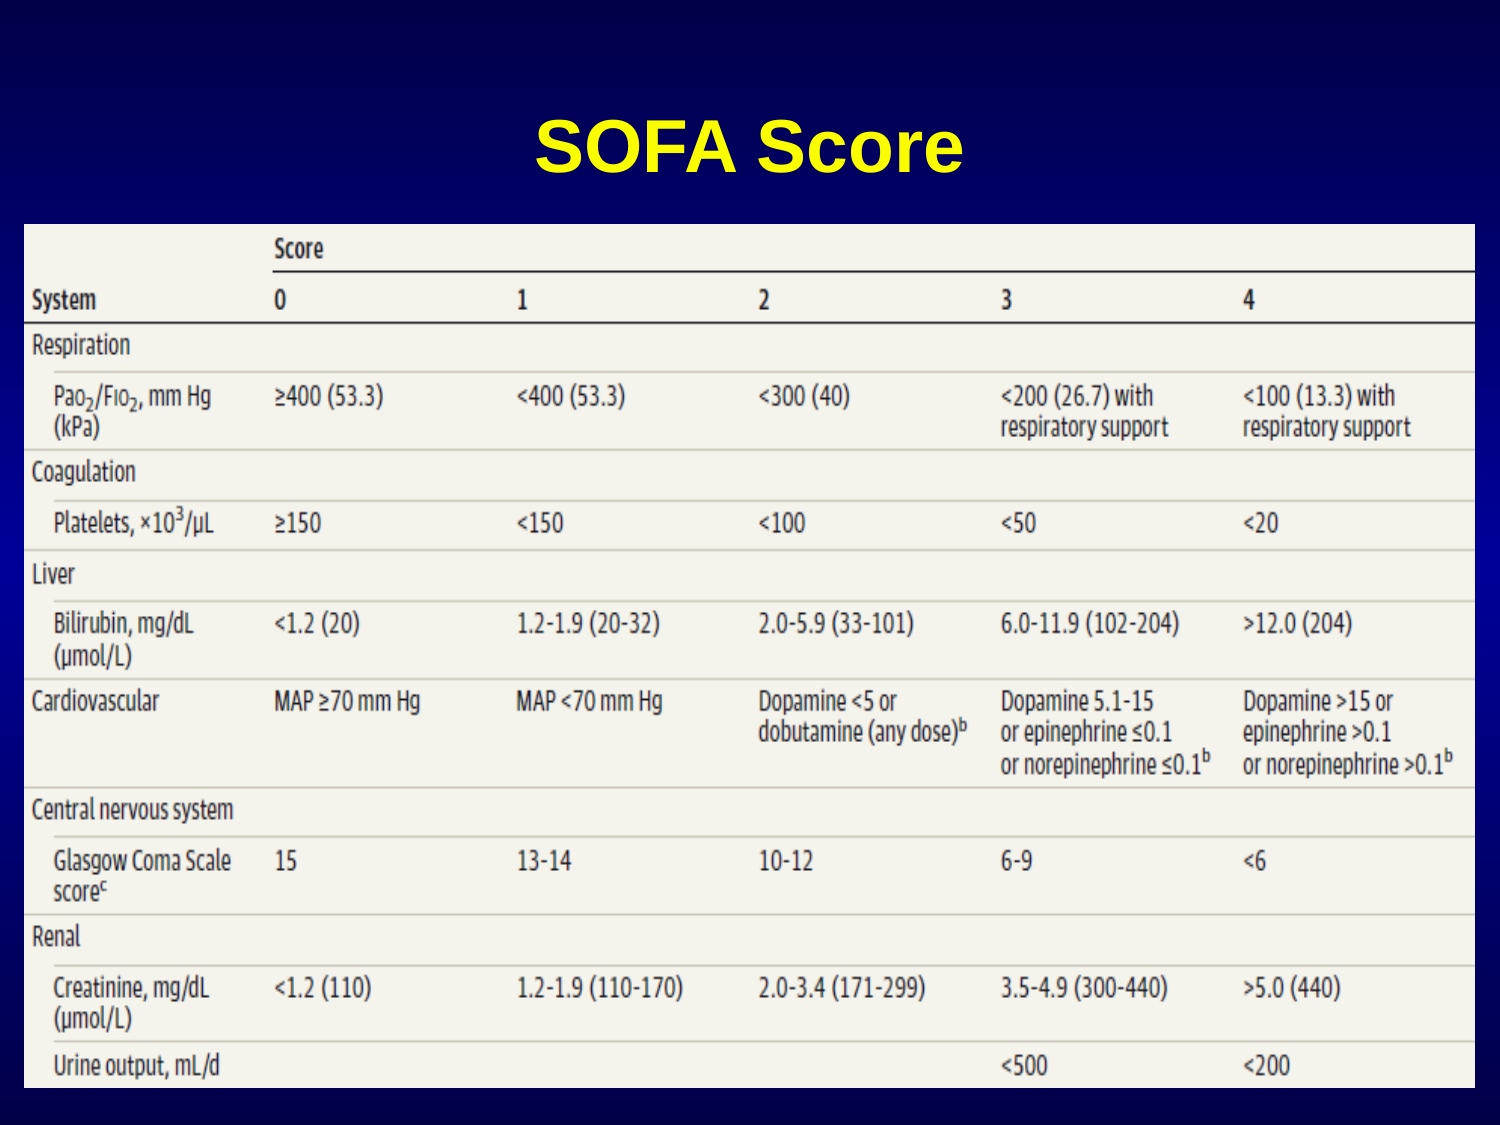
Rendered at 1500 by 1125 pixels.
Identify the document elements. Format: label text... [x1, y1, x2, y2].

title SOFA Score [74, 9, 1426, 198]
picture [24, 224, 1476, 1088]
